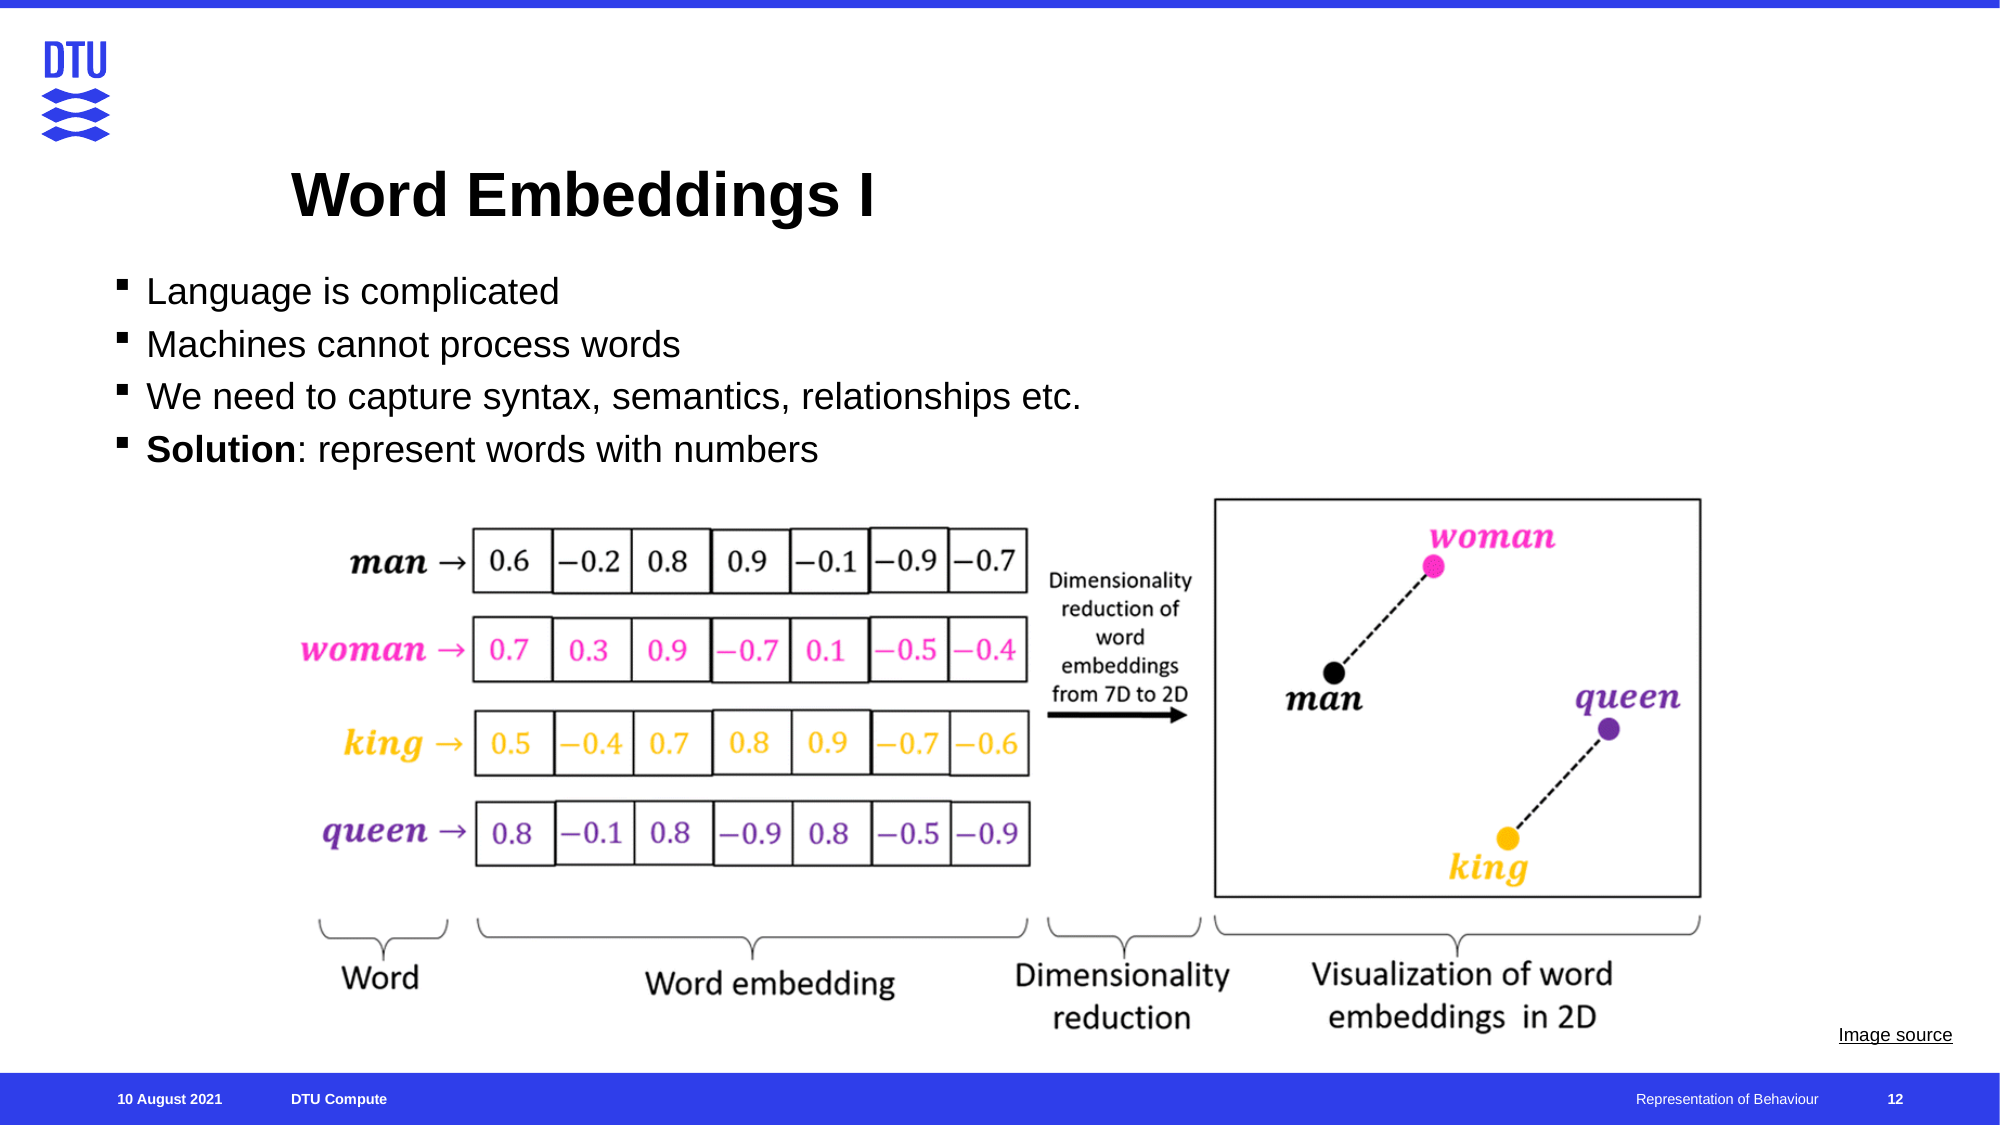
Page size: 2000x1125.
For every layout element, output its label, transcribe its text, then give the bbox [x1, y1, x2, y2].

slide_number 12 [1887, 1073, 1959, 1125]
list Language is complicated Machines cannot process words We need to capture syntax, semantics, relationships etc. Solution: represent words with numbers [113, 267, 1642, 504]
picture [296, 481, 1703, 1038]
text_box Image source [1838, 1023, 1954, 1046]
title Word Embeddings I [291, 69, 1819, 230]
